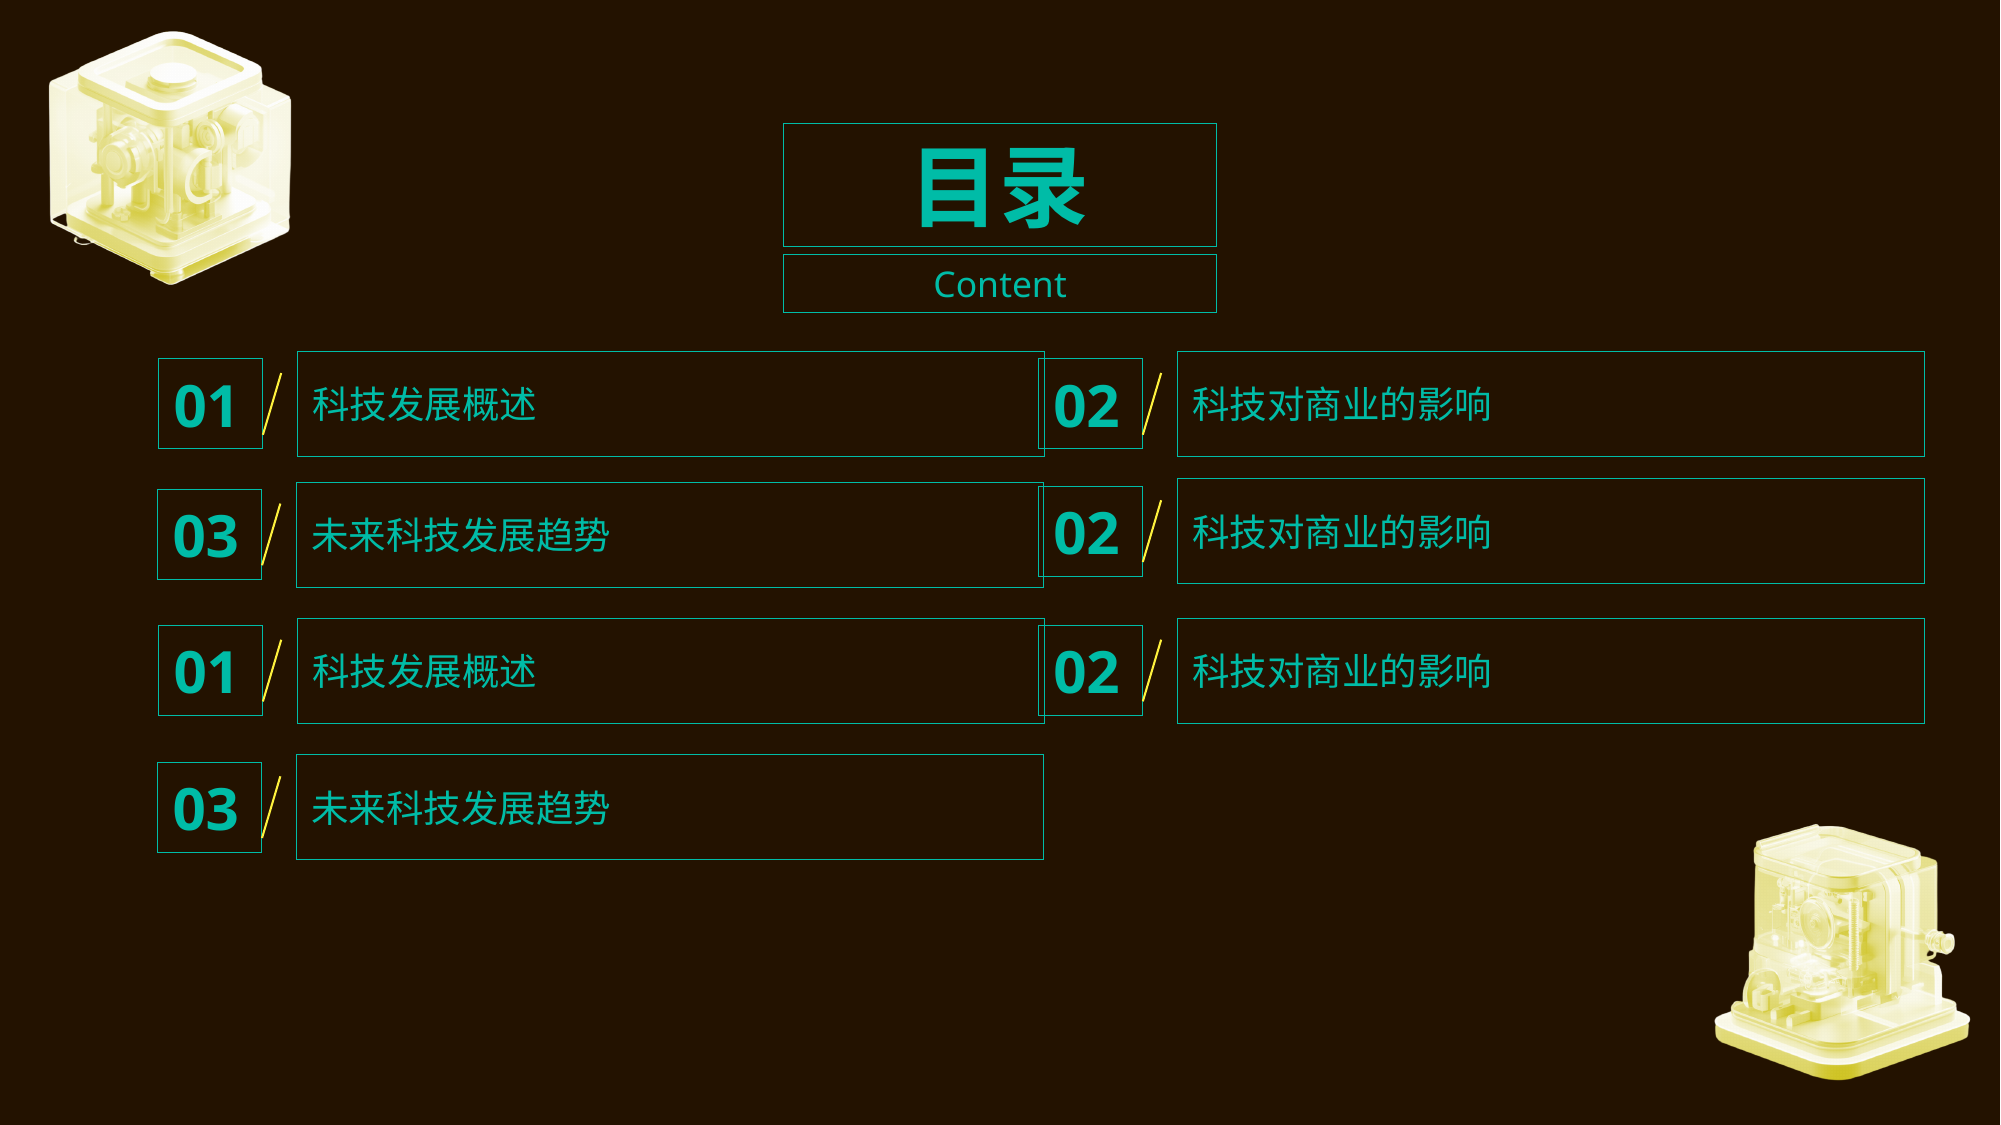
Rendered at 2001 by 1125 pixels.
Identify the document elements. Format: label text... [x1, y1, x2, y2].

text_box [157, 754, 1044, 860]
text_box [157, 481, 1044, 588]
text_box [158, 618, 1038, 724]
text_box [1038, 478, 1925, 584]
text_box Content [783, 254, 1217, 313]
picture [42, 28, 297, 289]
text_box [1038, 618, 1925, 724]
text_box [158, 351, 1038, 457]
text_box 目录 [783, 123, 1217, 247]
picture [1710, 819, 1973, 1084]
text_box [1038, 351, 1925, 457]
